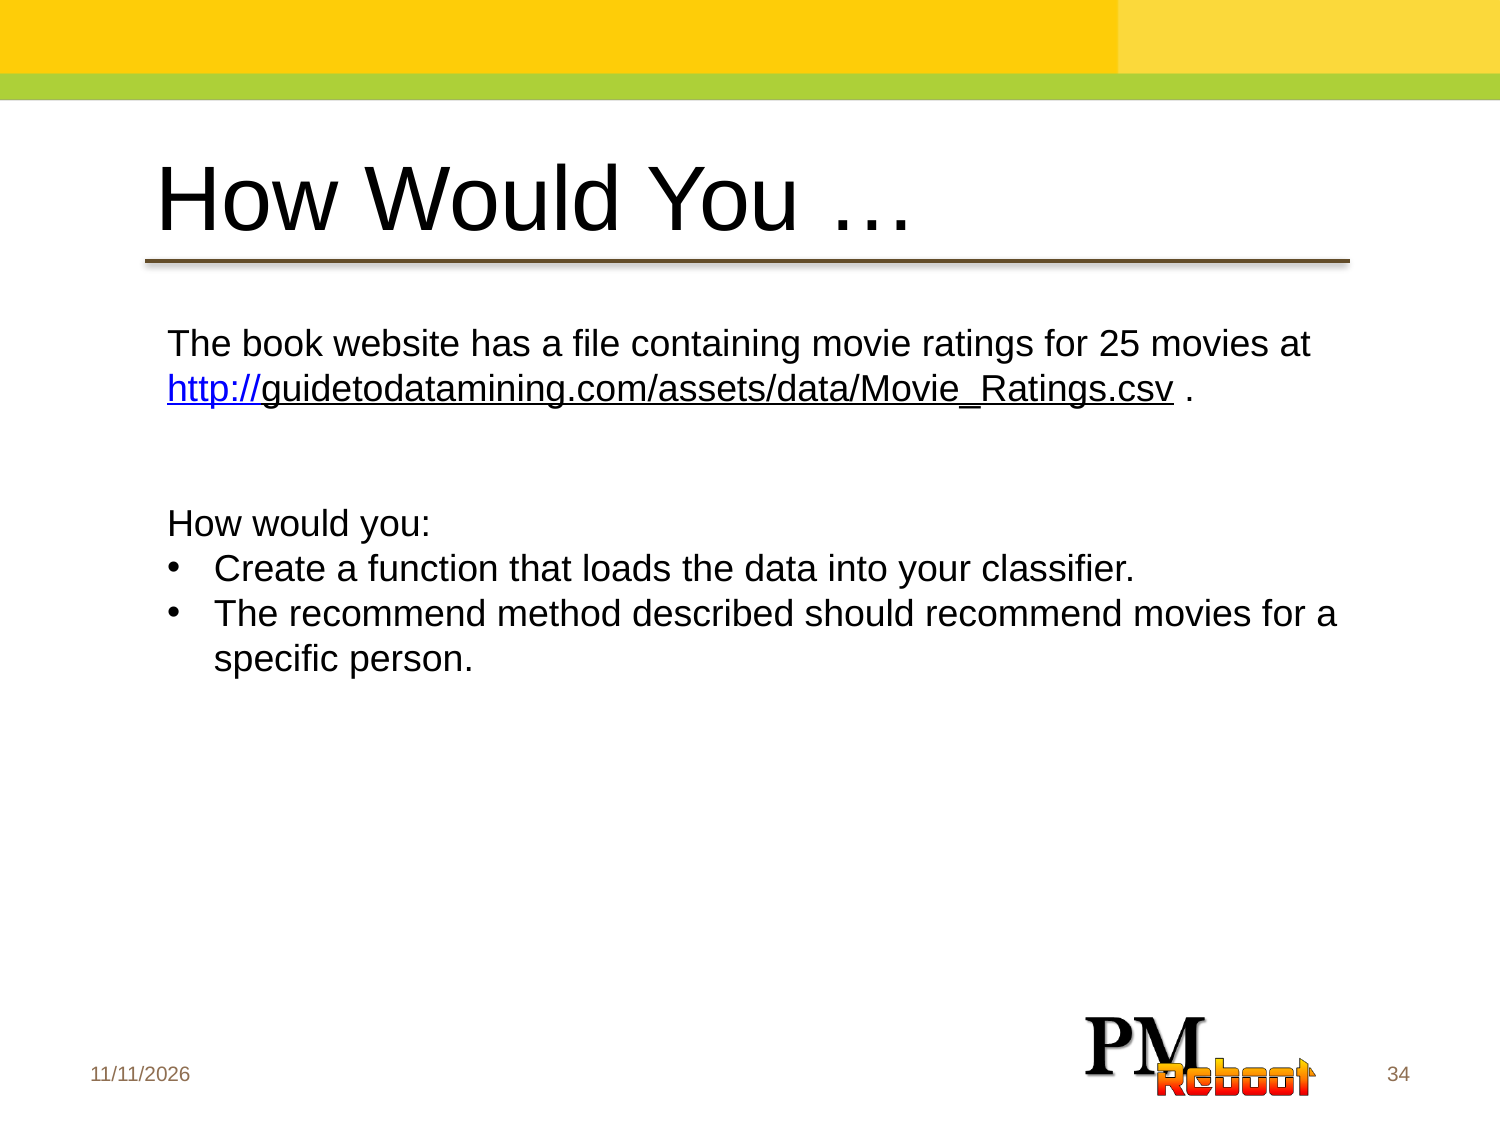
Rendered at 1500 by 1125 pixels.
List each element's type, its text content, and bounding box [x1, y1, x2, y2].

slide_number 34 [1074, 1042, 1425, 1103]
text_box The book website has a file containing movie ratings for 25 movies at http://guidetodatamining.com/assets/data/Movie_Ratings.csv . How would you: Create a function that loads the data into your classifier. The recommend method described should recommend movies for a specific person. [152, 311, 1363, 686]
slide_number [75, 1042, 425, 1103]
title How Would You … [140, 123, 1354, 265]
picture [0, 0, 1500, 1125]
